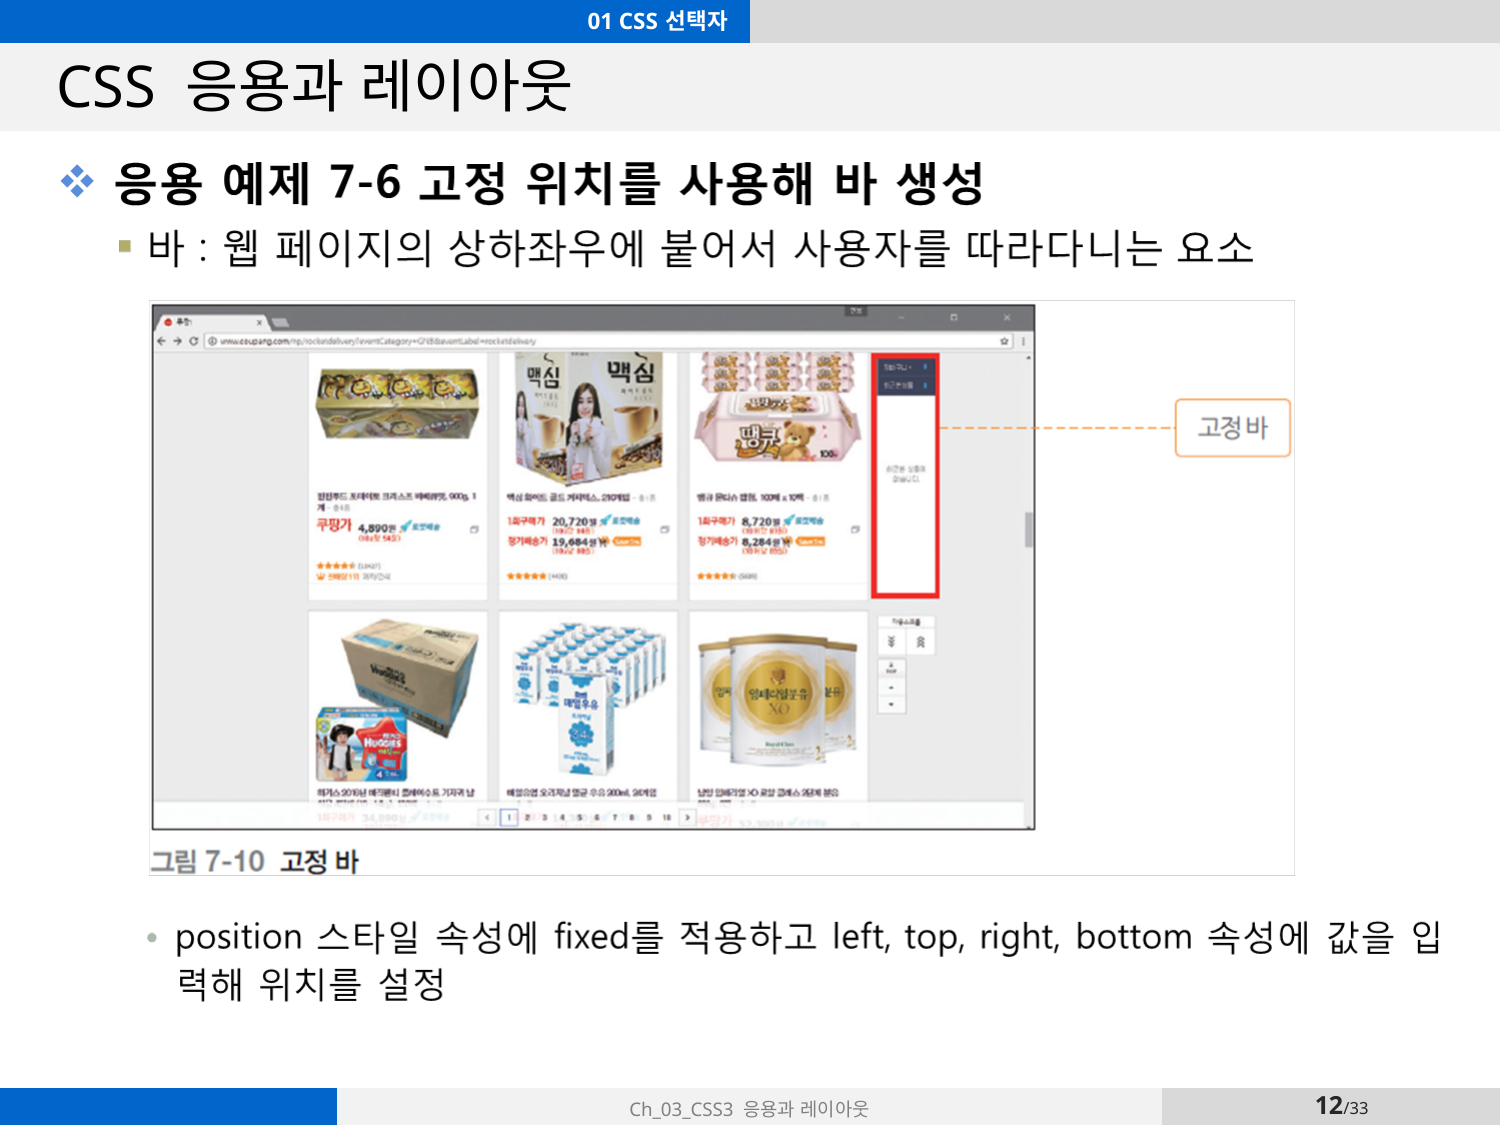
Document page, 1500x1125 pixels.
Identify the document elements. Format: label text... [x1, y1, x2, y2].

picture [31, 137, 1469, 1083]
text_box 01 CSS 선택자 [0, 0, 743, 43]
title CSS 응용과 레이아웃 [41, 42, 1459, 128]
